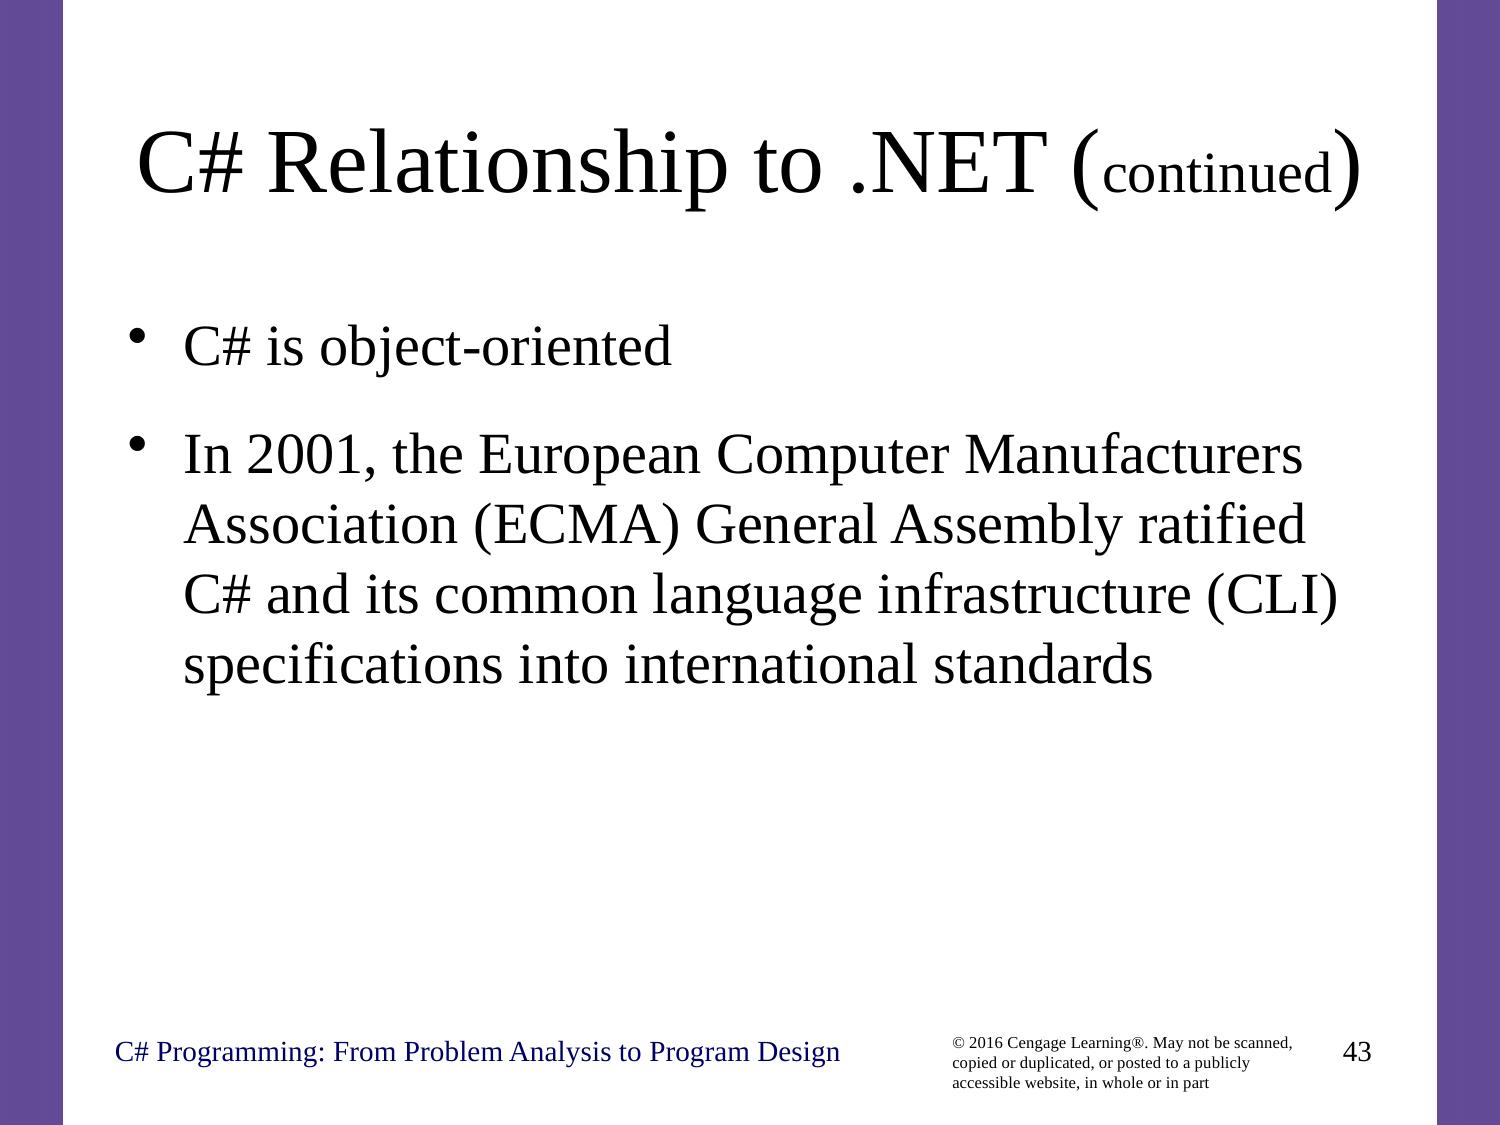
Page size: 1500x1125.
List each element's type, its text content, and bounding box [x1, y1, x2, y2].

picture [0, 0, 63, 1125]
list C# is object-oriented In 2001, the European Computer Manufacturers Association (ECMA) General Assembly ratified C# and its common language infrastructure (CLI) specifications into international standards [112, 299, 1388, 1000]
footer C# Programming: From Problem Analysis to Program Design [99, 1024, 988, 1101]
picture [1437, 0, 1500, 1125]
slide_number 43 [1074, 1024, 1388, 1101]
title C# Relationship to .NET (continued) [112, 62, 1388, 250]
